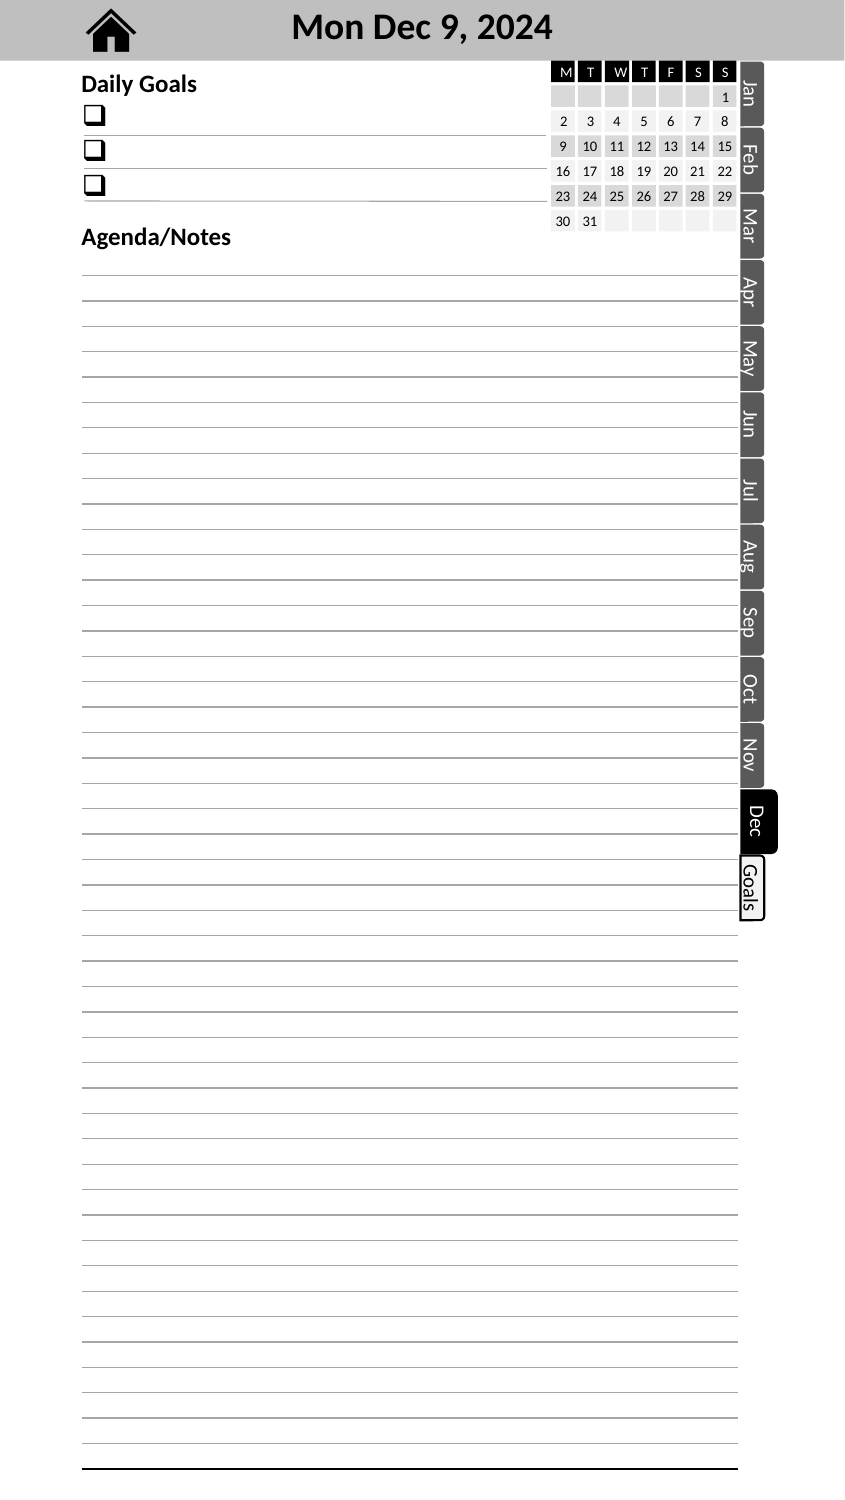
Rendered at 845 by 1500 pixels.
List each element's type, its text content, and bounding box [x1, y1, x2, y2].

picture [82, 1, 140, 59]
list Mon Dec 9, 2024 [190, 0, 655, 61]
